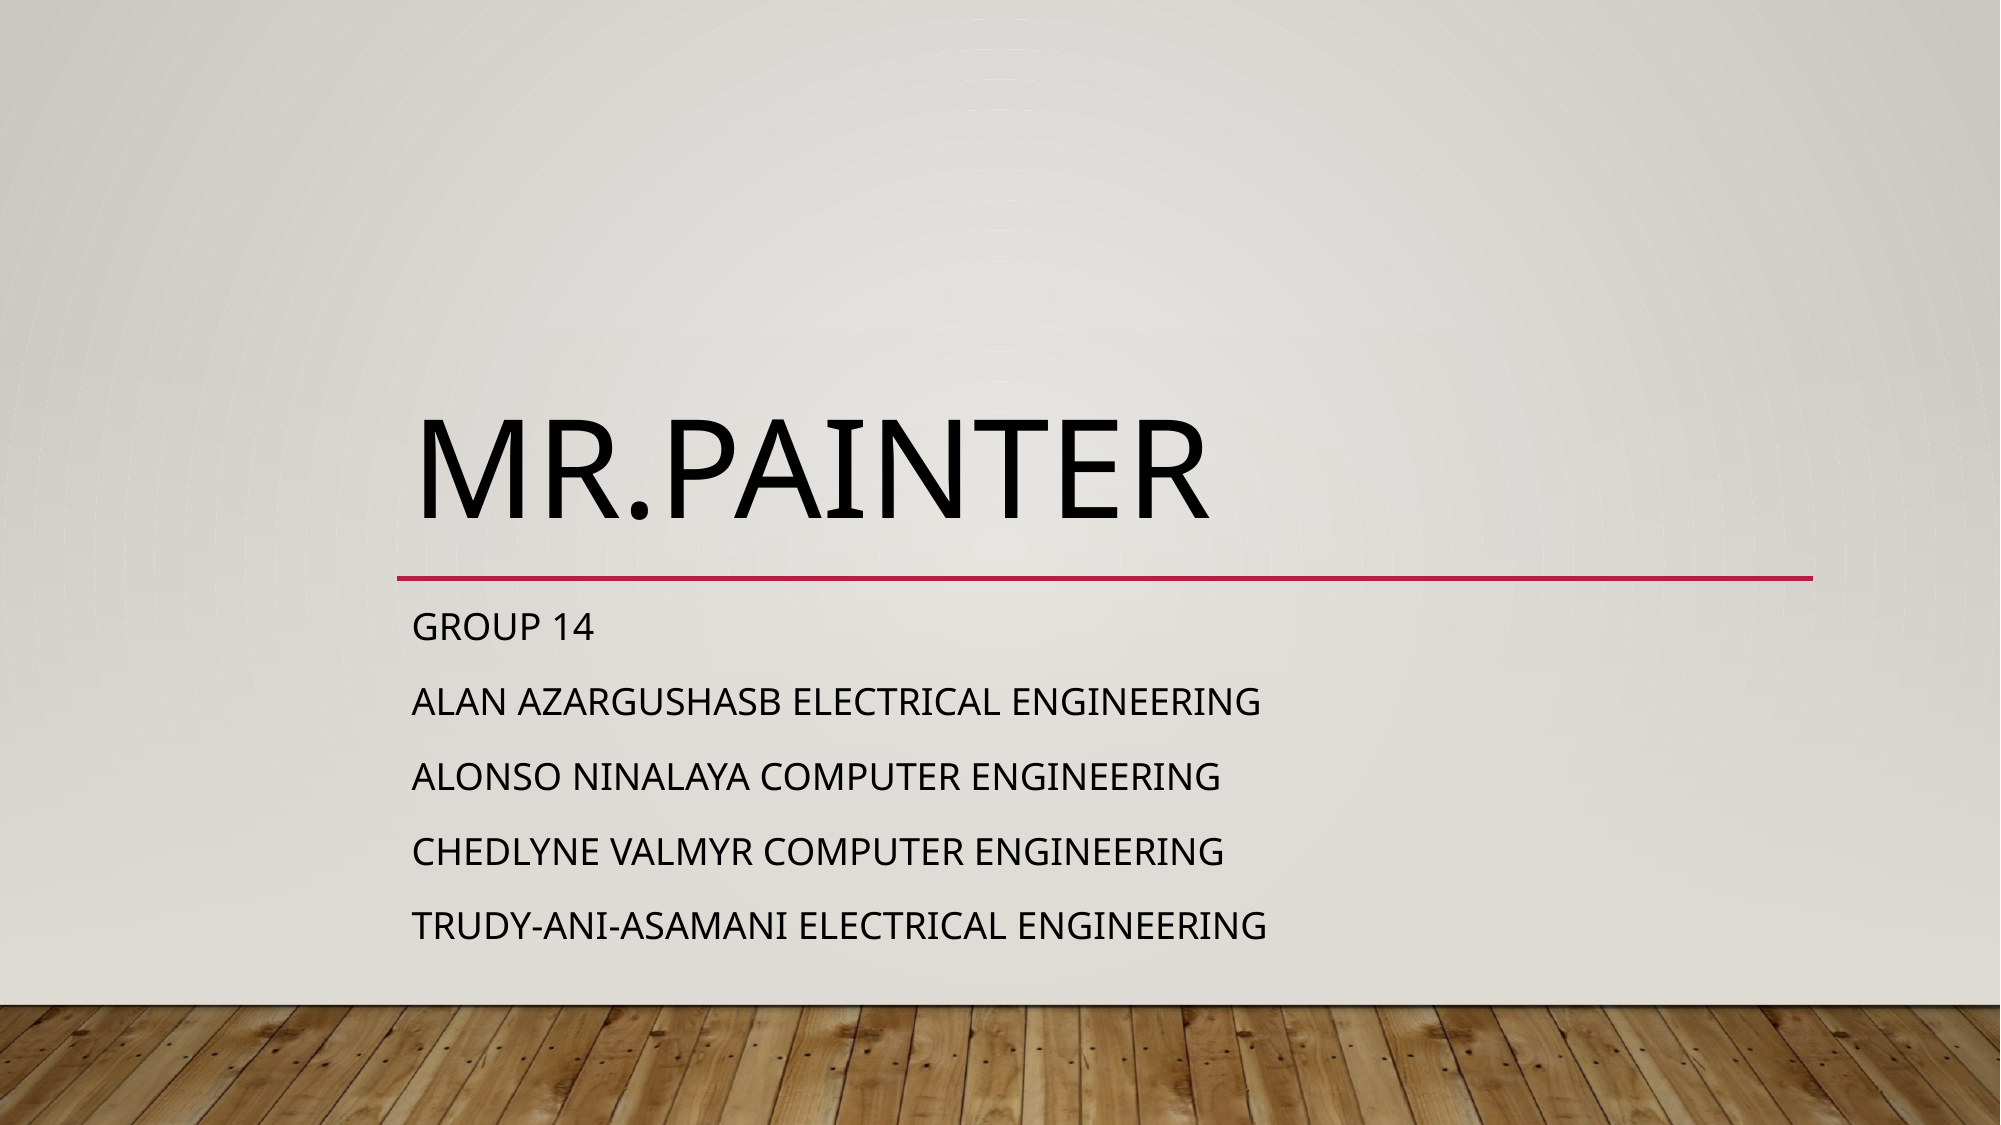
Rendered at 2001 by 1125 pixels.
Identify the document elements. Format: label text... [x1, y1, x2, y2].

title Mr.Painter [396, 131, 1814, 549]
subtitle Group 14 Alan Azargushasb Electrical Engineering Alonso ninalaya computer engineering Chedlyne valmyr computer engineering Trudy-ani-asamani electrical engineering [396, 579, 1814, 995]
picture [0, 1005, 2000, 1125]
